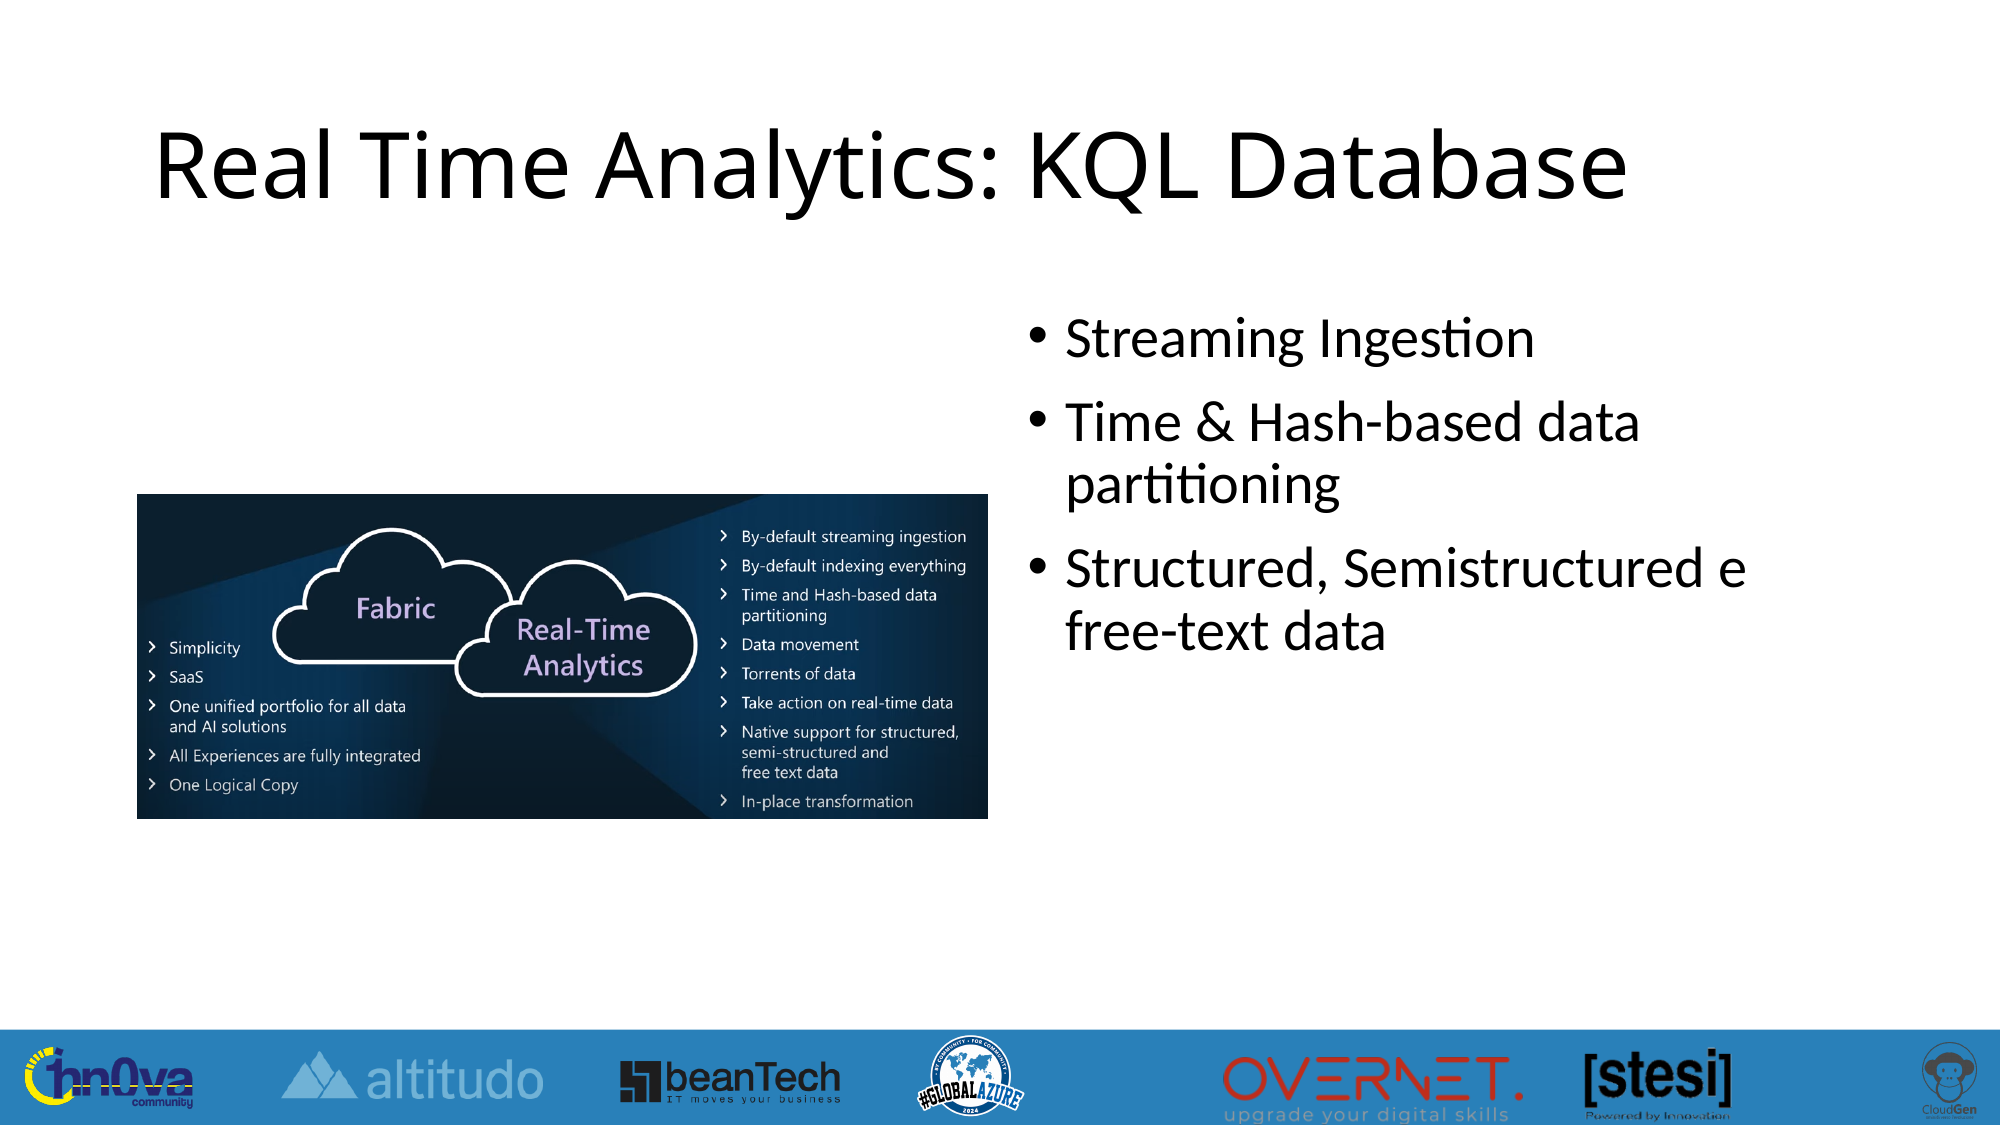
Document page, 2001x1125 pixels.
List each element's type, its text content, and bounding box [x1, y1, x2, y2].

title Real Time Analytics: KQL Database [137, 59, 1863, 278]
picture [905, 1030, 1028, 1125]
list Streaming Ingestion Time & Hash-based data partitioning Structured, Semistructured e free-text data [1012, 299, 1863, 1014]
picture [264, 1026, 864, 1125]
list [137, 494, 988, 819]
picture [1206, 1027, 1751, 1125]
picture [1912, 1034, 1985, 1125]
picture [22, 1042, 199, 1114]
